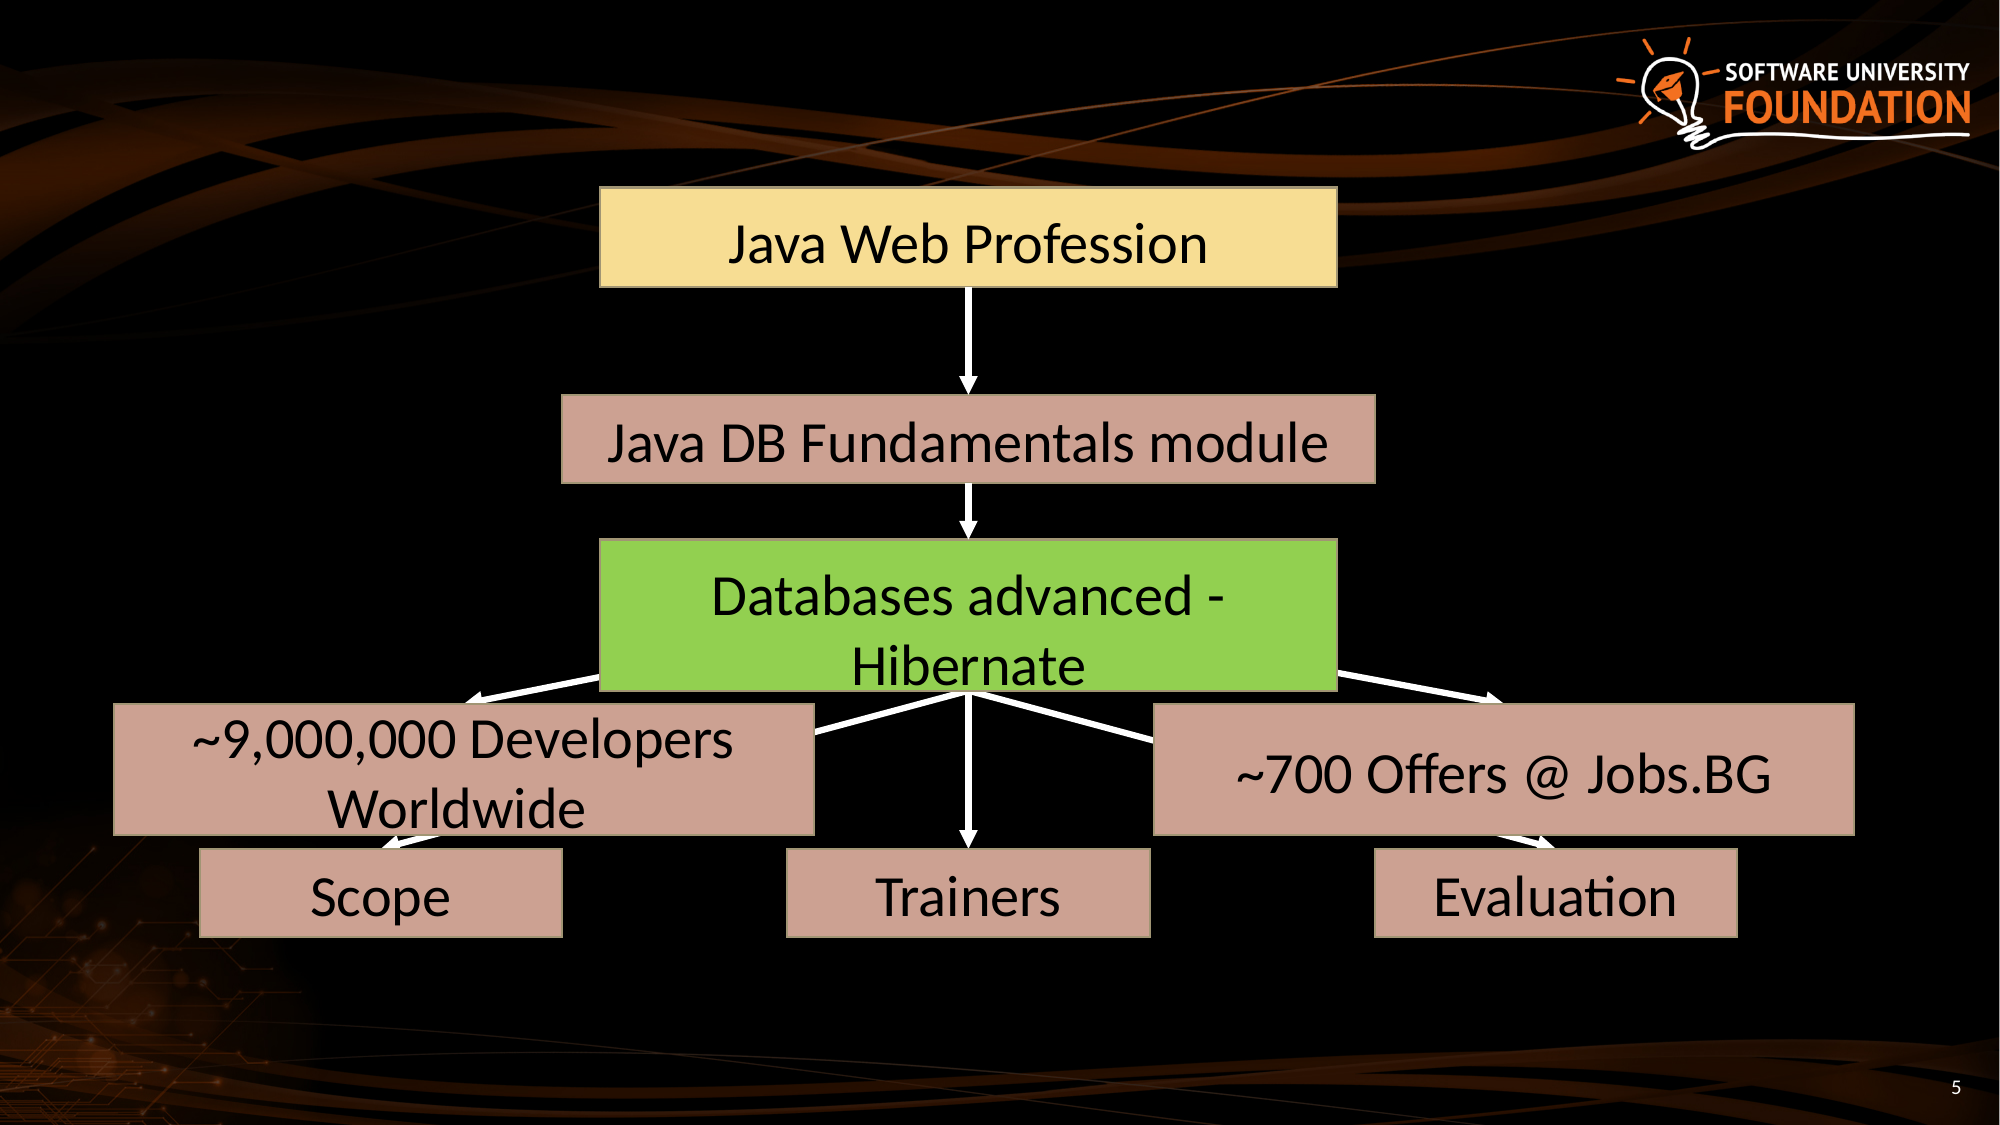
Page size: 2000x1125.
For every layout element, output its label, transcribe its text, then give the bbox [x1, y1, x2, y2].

text_box Scope [199, 848, 563, 938]
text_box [463, 603, 969, 704]
picture [0, 0, 2000, 1125]
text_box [968, 690, 1556, 849]
text_box ~9,000,000 Developers Worldwide [113, 703, 380, 836]
text_box ~700 Offers @ Jobs.BG [1556, 703, 1855, 836]
text_box Java DB Fundamentals module [561, 394, 1376, 484]
slide_number 5 [1897, 1070, 1968, 1103]
text_box Java Web Profession [599, 186, 1338, 288]
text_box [380, 690, 968, 849]
text_box Trainers [786, 849, 1151, 938]
text_box Databases advanced - Hibernate [599, 538, 1338, 603]
text_box Evaluation [1374, 848, 1738, 938]
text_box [969, 603, 1505, 704]
